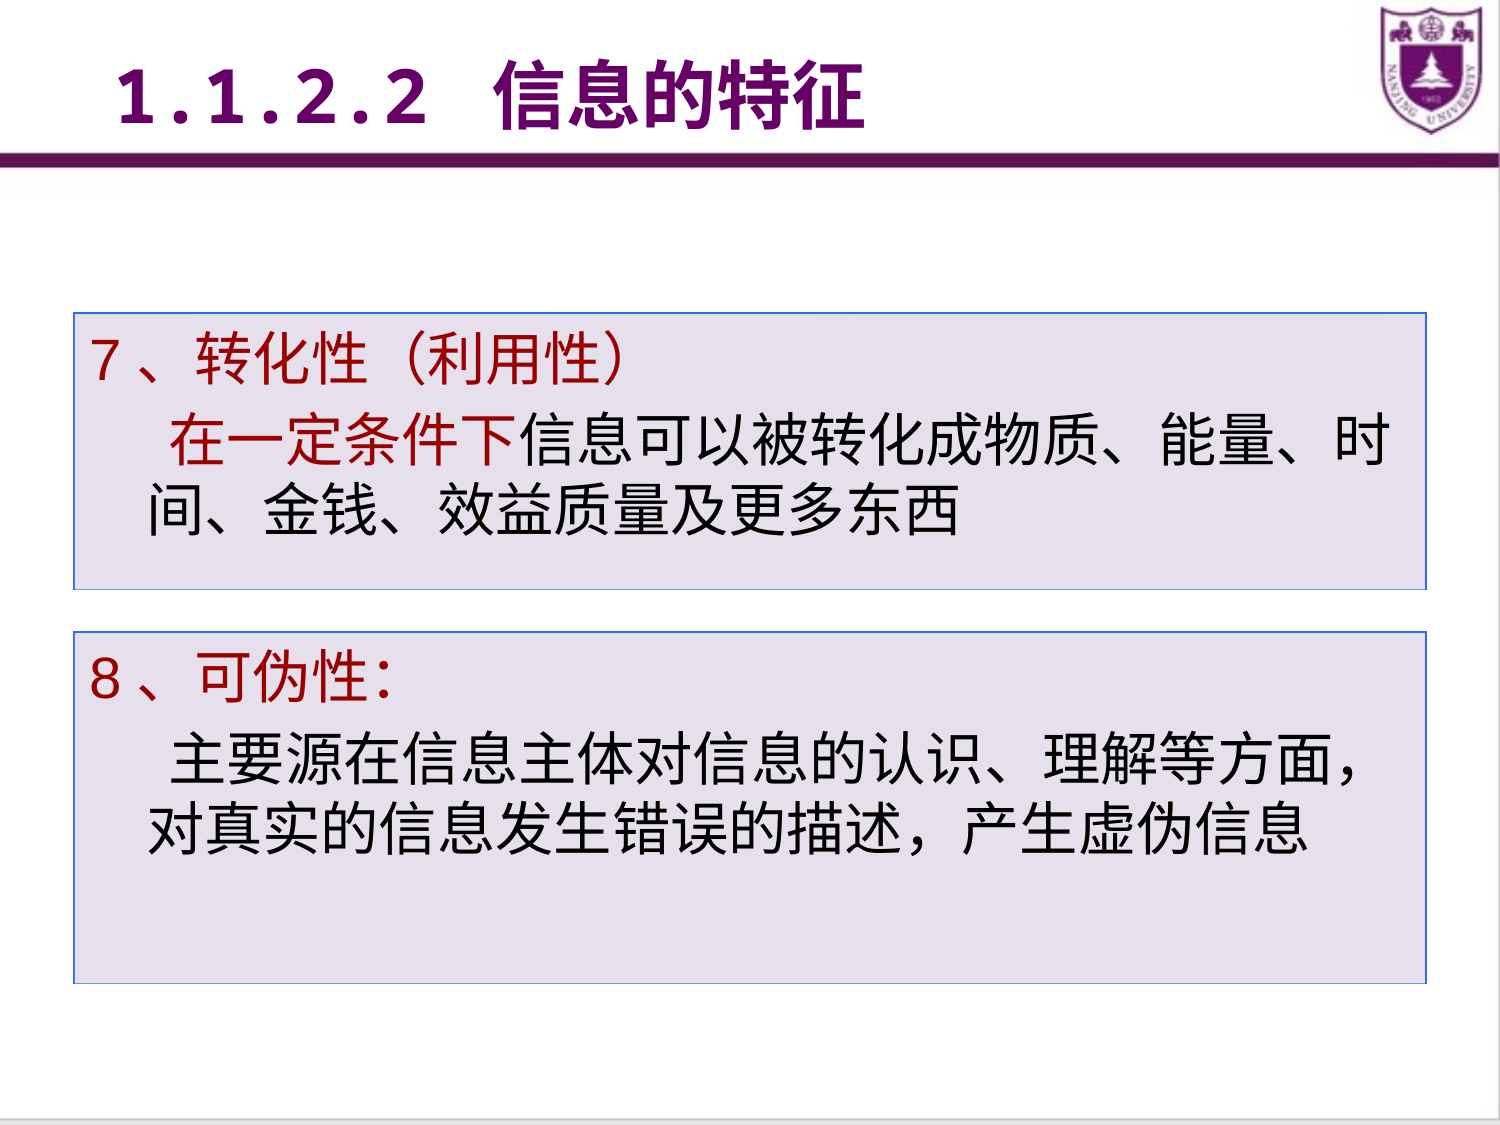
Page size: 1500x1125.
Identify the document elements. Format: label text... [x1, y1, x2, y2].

picture [0, 0, 1500, 1125]
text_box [72, 630, 1428, 986]
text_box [72, 311, 1428, 592]
text_box 1.1.2.2 信息的特征 [98, 0, 1500, 188]
